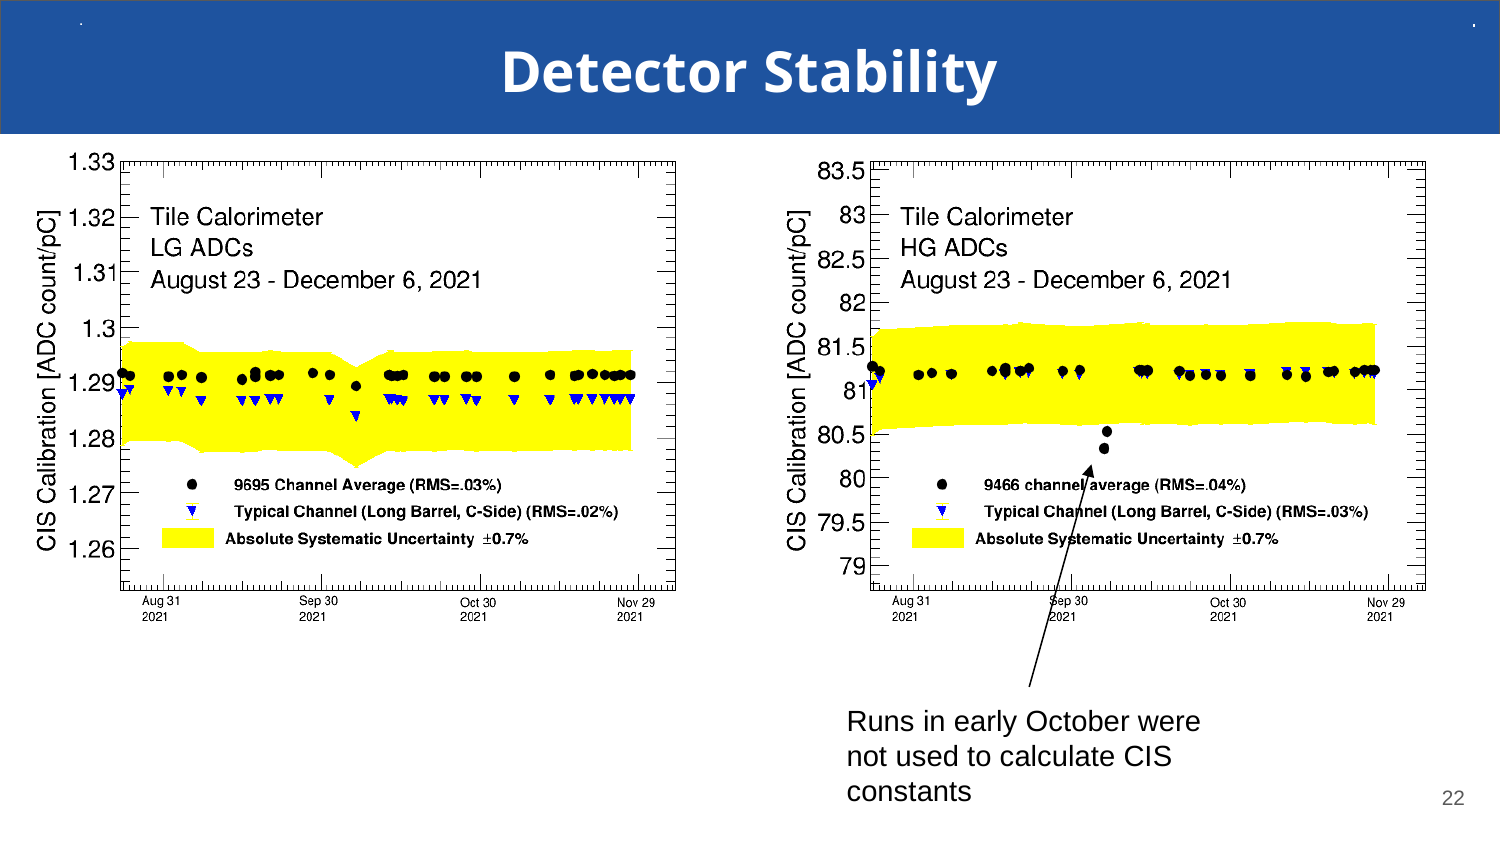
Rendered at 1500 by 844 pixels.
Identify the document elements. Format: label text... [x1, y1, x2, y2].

title Detector Stability [74, 20, 1425, 115]
slide_number ‹#› [1389, 764, 1480, 830]
picture [0, 134, 1500, 676]
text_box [1028, 464, 1092, 688]
text_box Runs in early October were not used to calculate CIS constants [831, 686, 1246, 822]
text_box [0, 0, 1500, 134]
